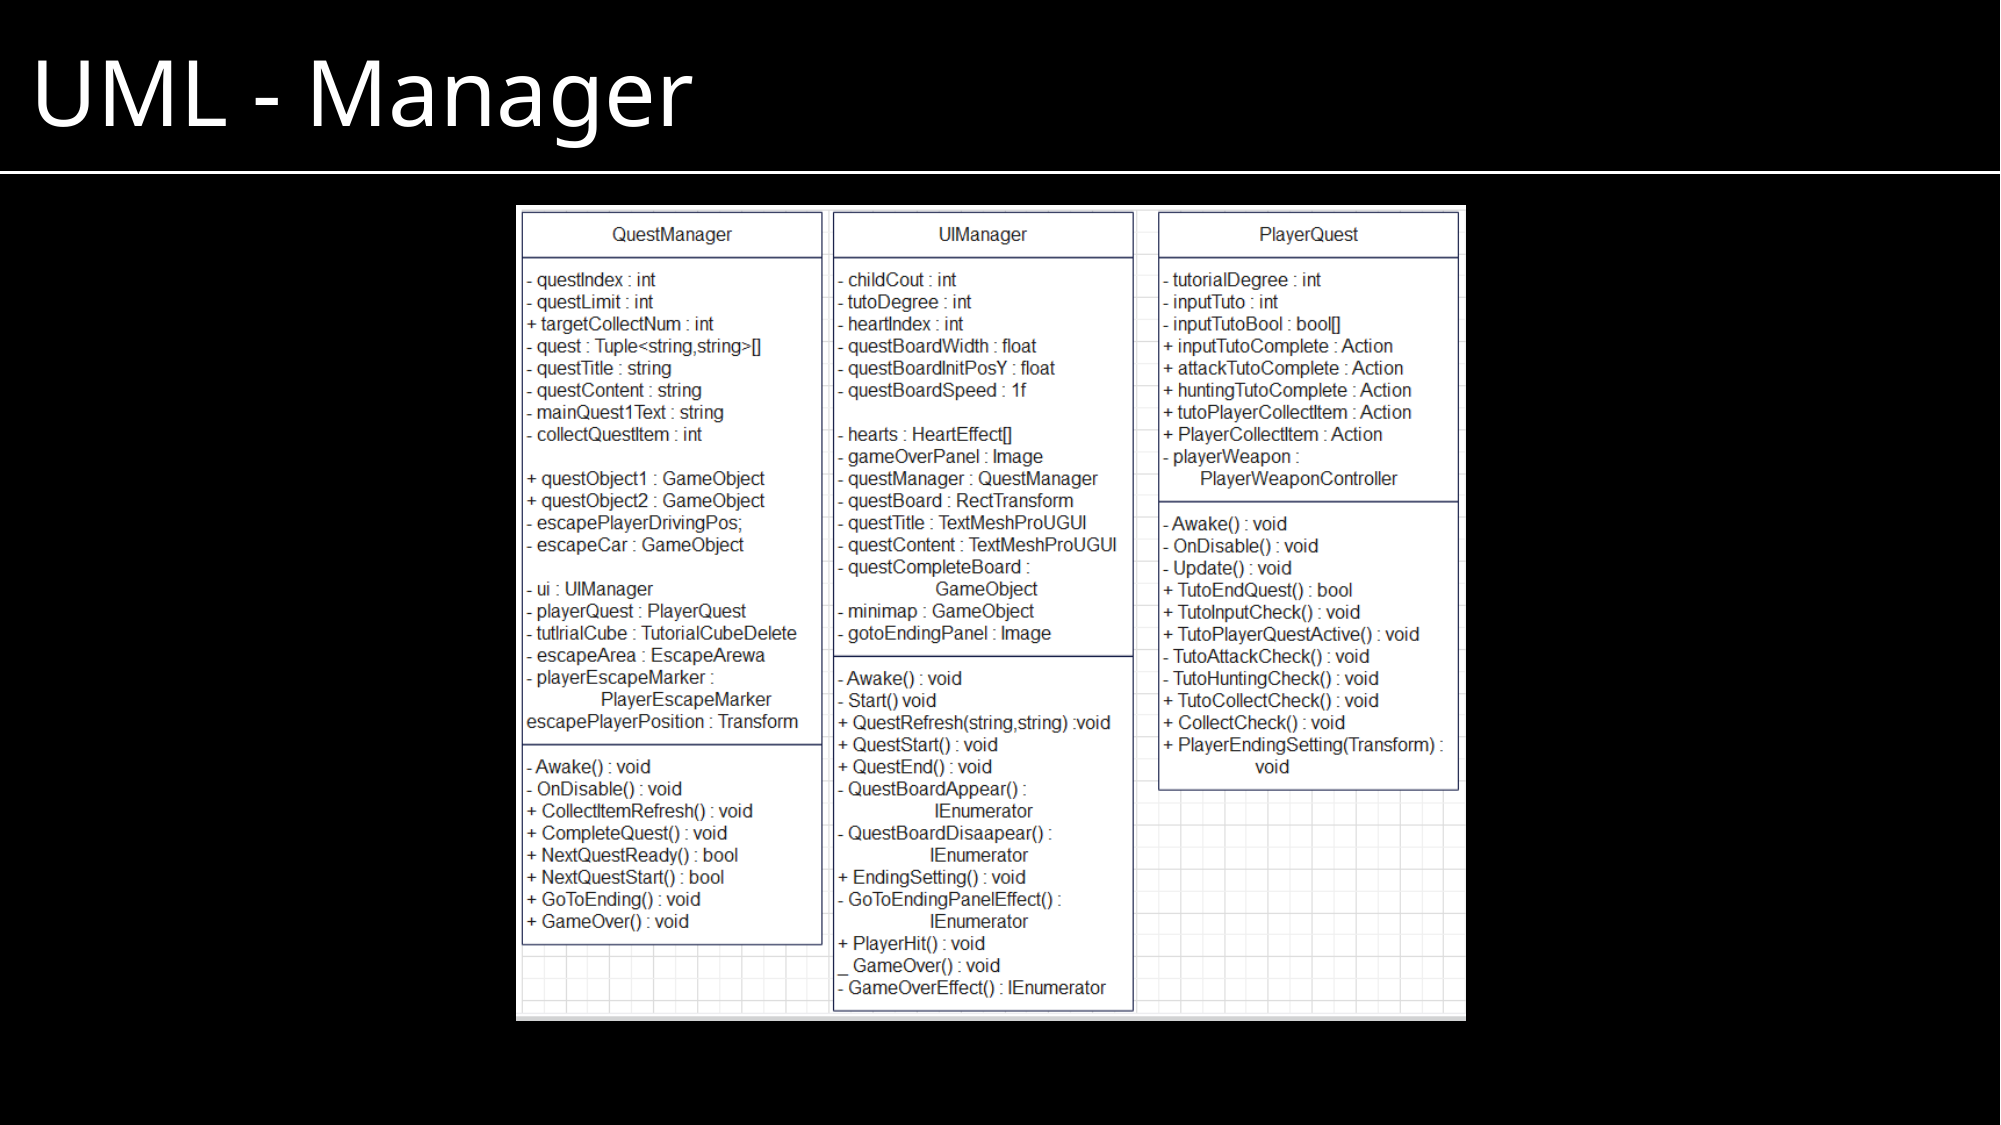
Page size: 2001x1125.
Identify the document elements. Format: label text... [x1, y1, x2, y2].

title UML - Manager [15, 20, 1741, 173]
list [516, 205, 1466, 1021]
